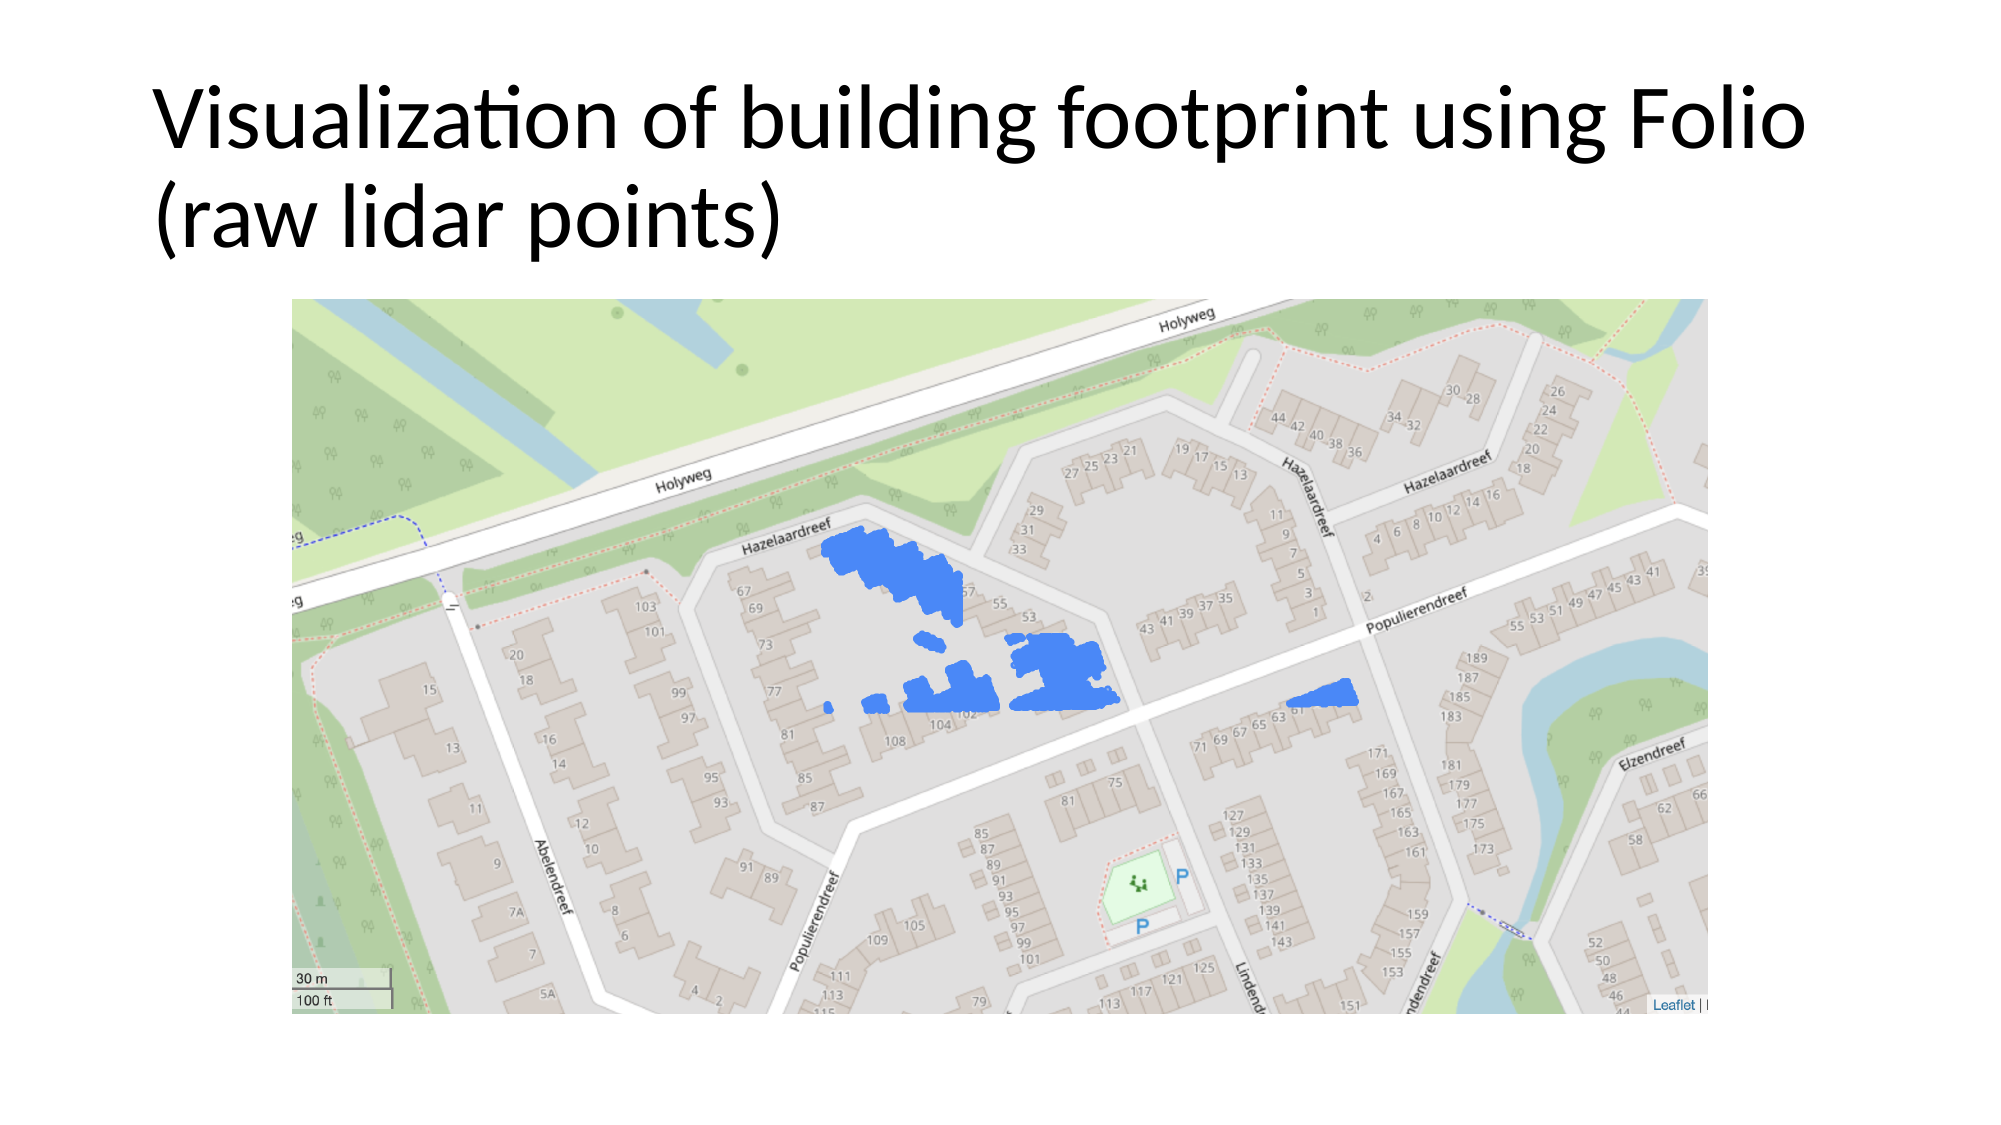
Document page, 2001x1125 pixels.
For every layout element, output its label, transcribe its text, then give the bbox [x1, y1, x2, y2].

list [292, 299, 1708, 1014]
title Visualization of building footprint using Folio (raw lidar points) [137, 59, 1863, 278]
